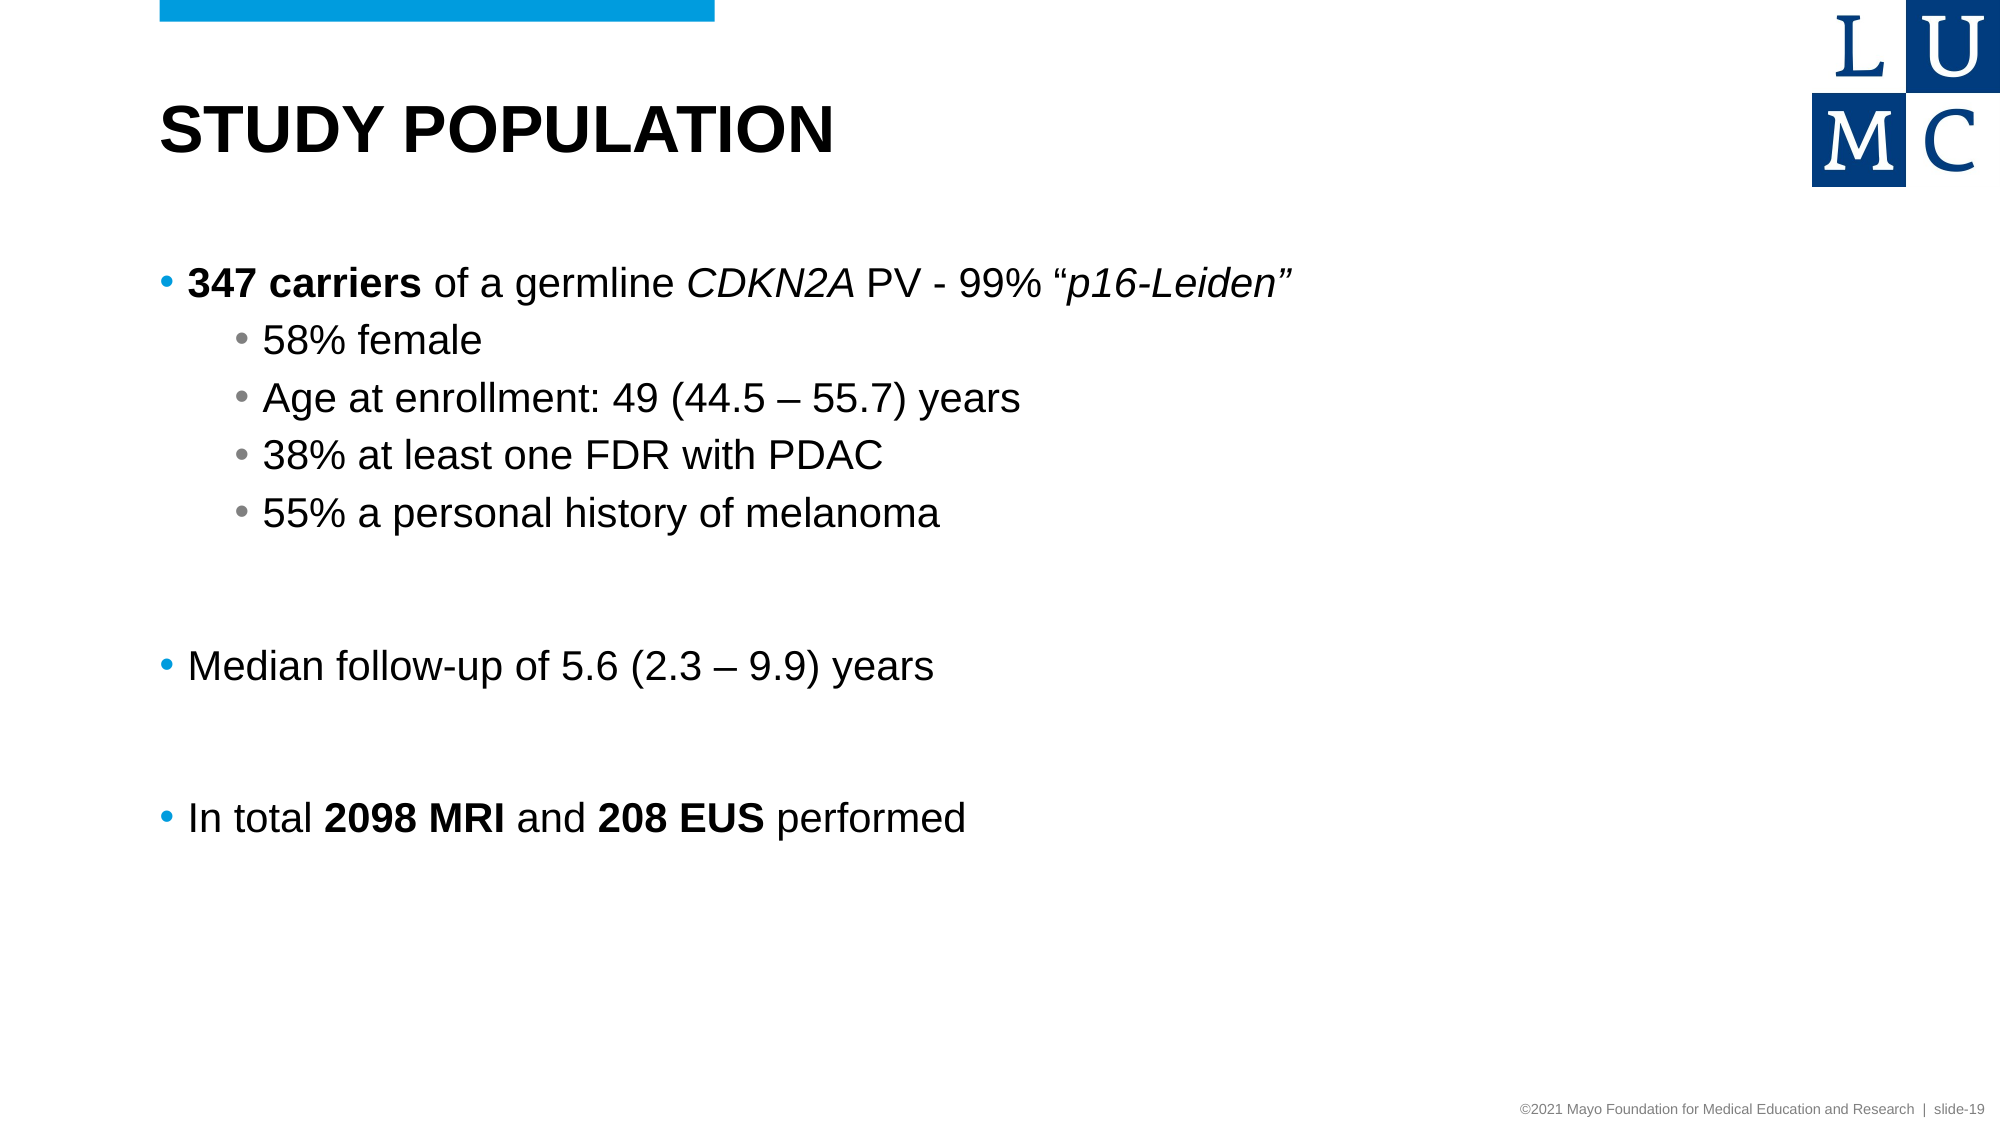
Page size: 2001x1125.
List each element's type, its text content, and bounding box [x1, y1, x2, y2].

picture [1812, 0, 2000, 188]
list 347 carriers of a germline CDKN2A PV - 99% “p16-Leiden” 58% female Age at enrollment: 49 (44.5 – 55.7) years 38% at least one FDR with PDAC 55% a personal history of melanoma Median follow-up of 5.6 (2.3 – 9.9) years In total 2098 MRI and 208 EUS performed [159, 260, 1801, 981]
title STUDY POPULATION [159, 87, 1801, 185]
